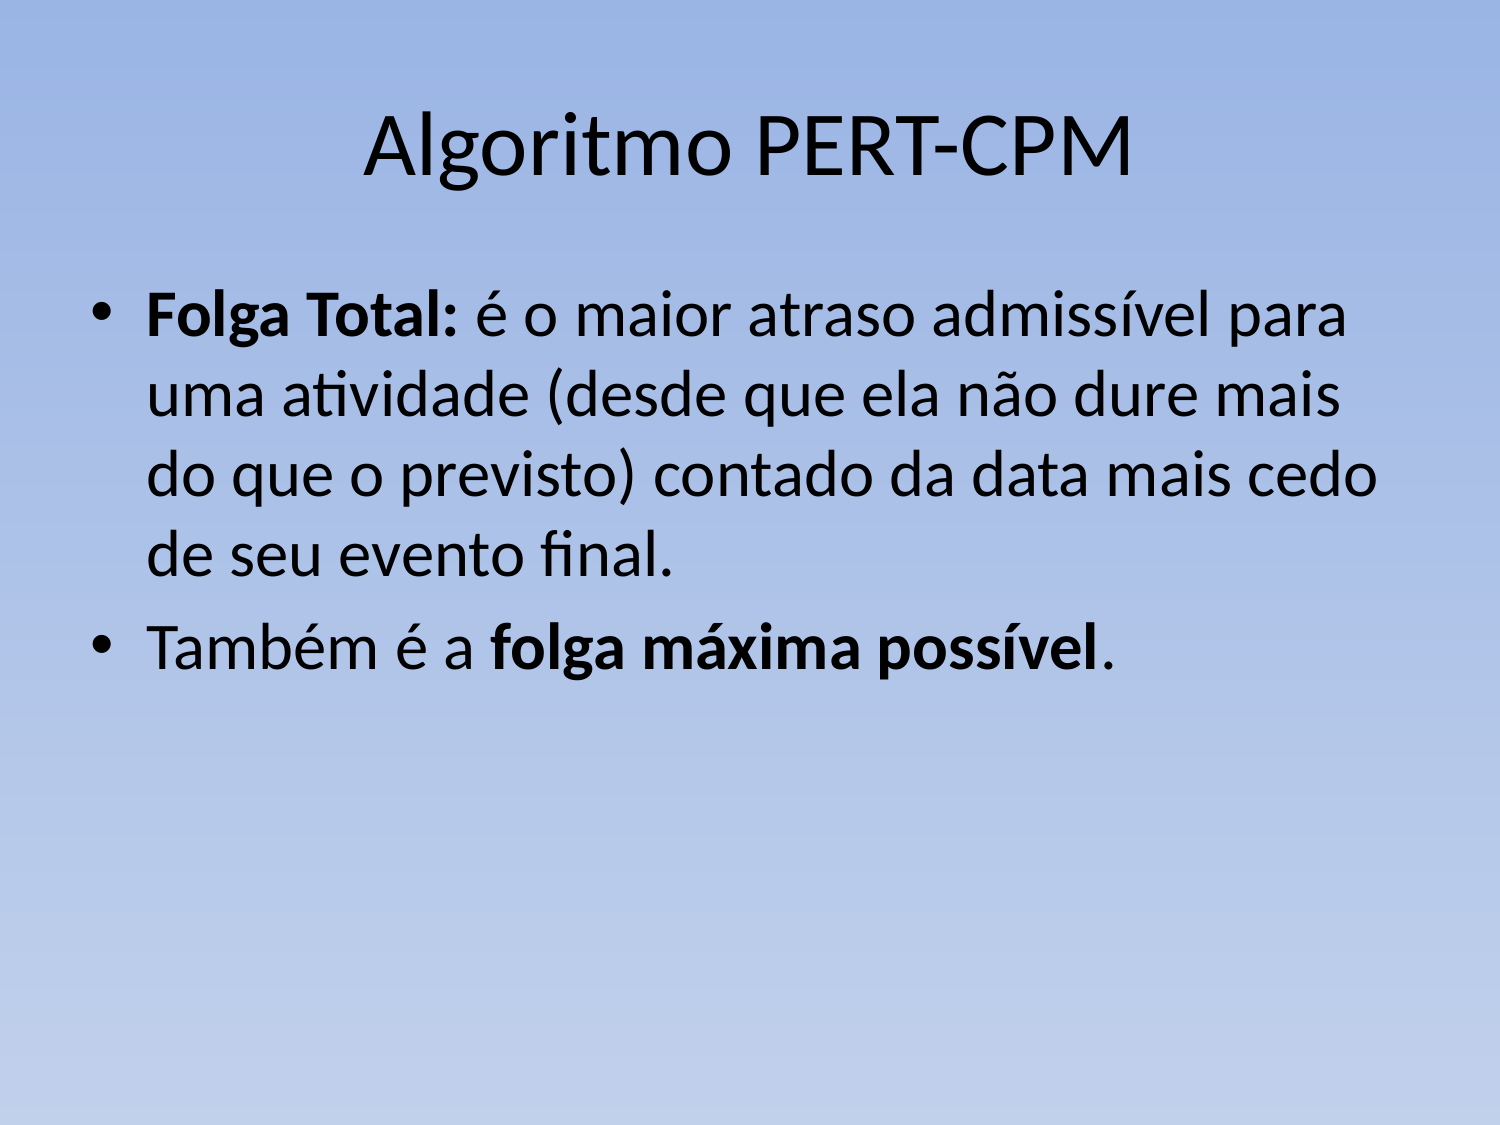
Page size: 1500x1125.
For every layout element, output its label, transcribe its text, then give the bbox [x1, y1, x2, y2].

title Algoritmo PERT-CPM [75, 45, 1425, 233]
list Folga Total: é o maior atraso admissível para uma atividade (desde que ela não dure mais do que o previsto) contado da data mais cedo de seu evento final. Também é a folga máxima possível. [75, 262, 1425, 1005]
